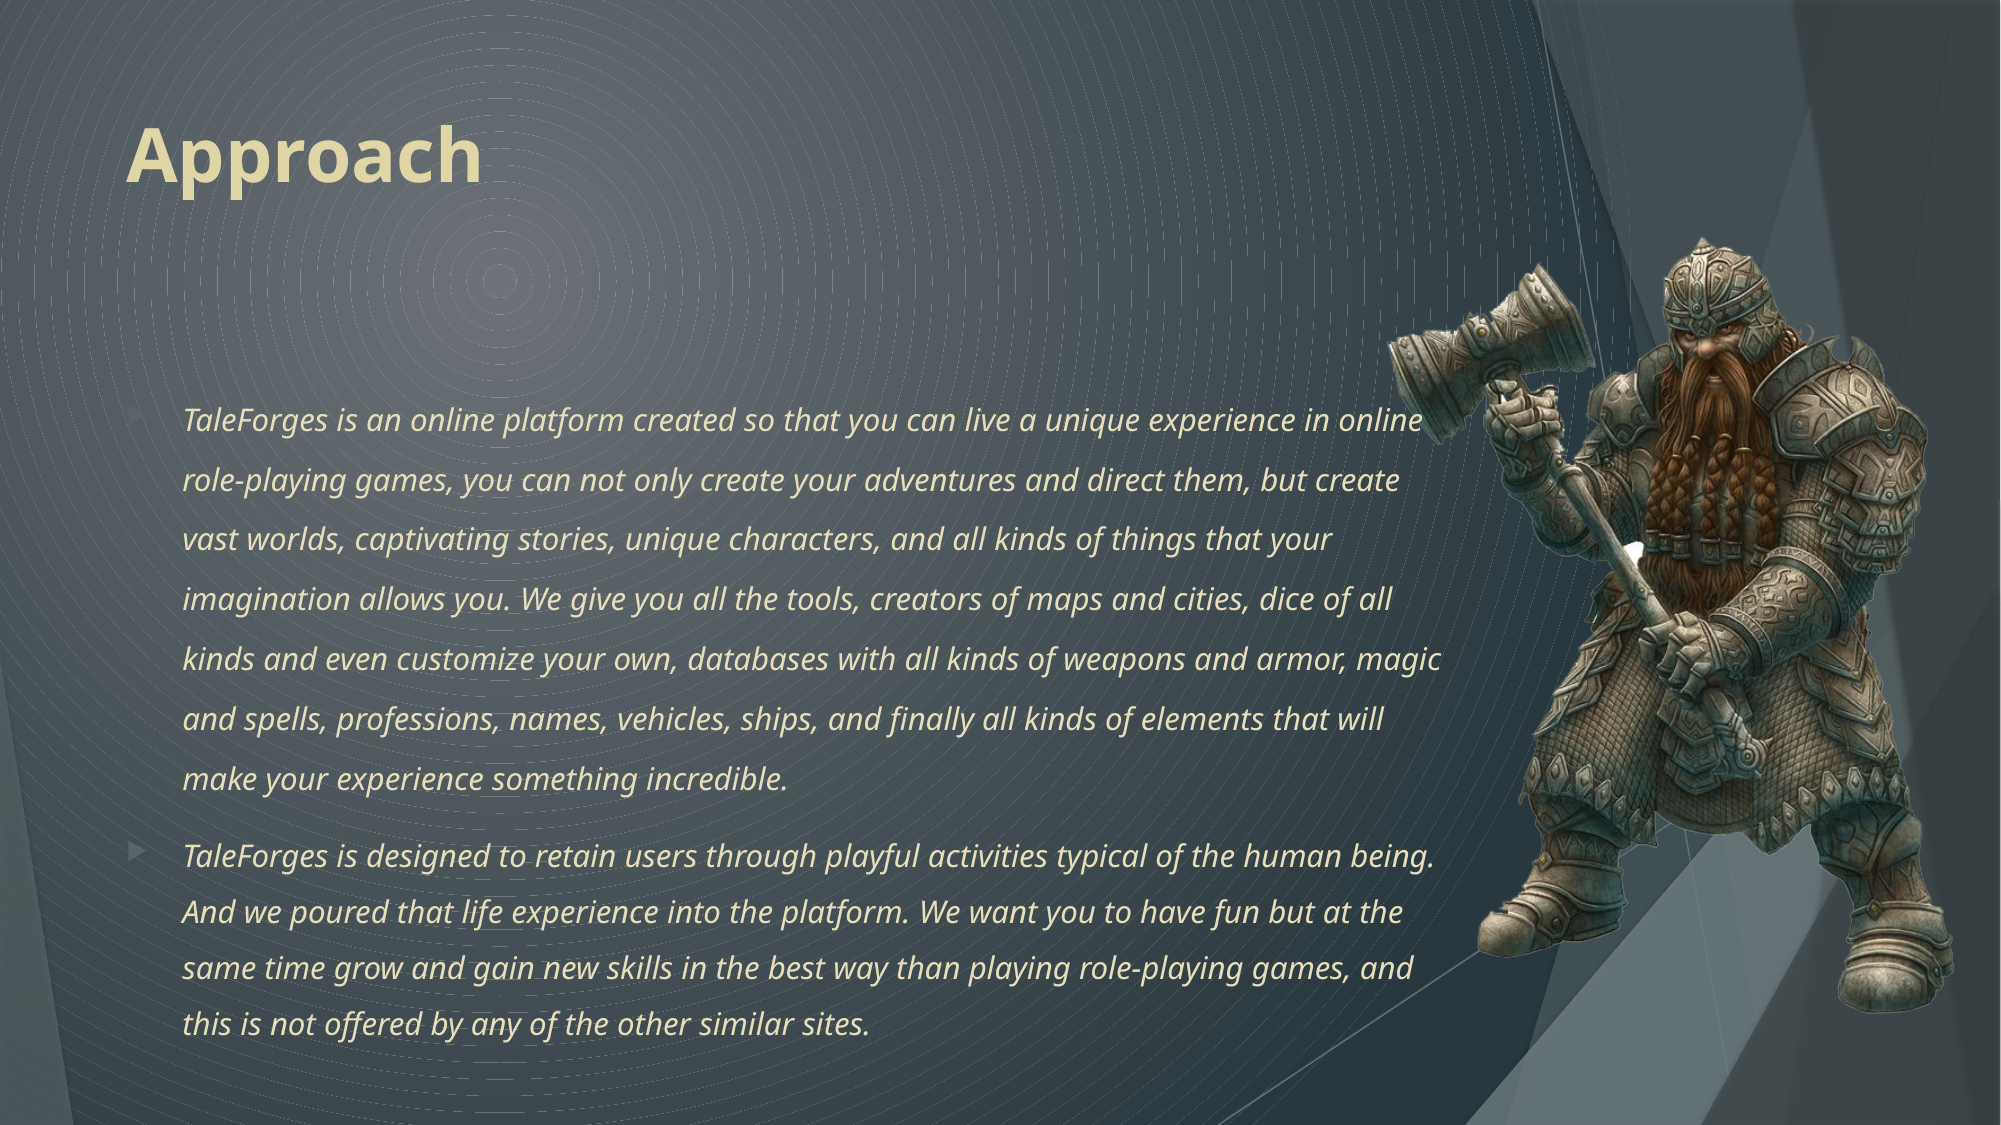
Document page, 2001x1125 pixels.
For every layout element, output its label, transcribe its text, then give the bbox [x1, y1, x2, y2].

list TaleForges is an online platform created so that you can live a unique experience in online role-playing games, you can not only create your adventures and direct them, but create vast worlds, captivating stories, unique characters, and all kinds of things that your imagination allows you. We give you all the tools, creators of maps and cities, dice of all kinds and even customize your own, databases with all kinds of weapons and armor, magic and spells, professions, names, vehicles, ships, and finally all kinds of elements that will make your experience something incredible. TaleForges is designed to retain users through playful activities typical of the human being. And we poured that life experience into the platform. We want you to have fun but at the same time grow and gain new skills in the best way than playing role-playing games, and this is not offered by any of the other similar sites. [111, 369, 1463, 1059]
title Approach [111, 99, 501, 261]
picture [1365, 235, 2000, 1046]
